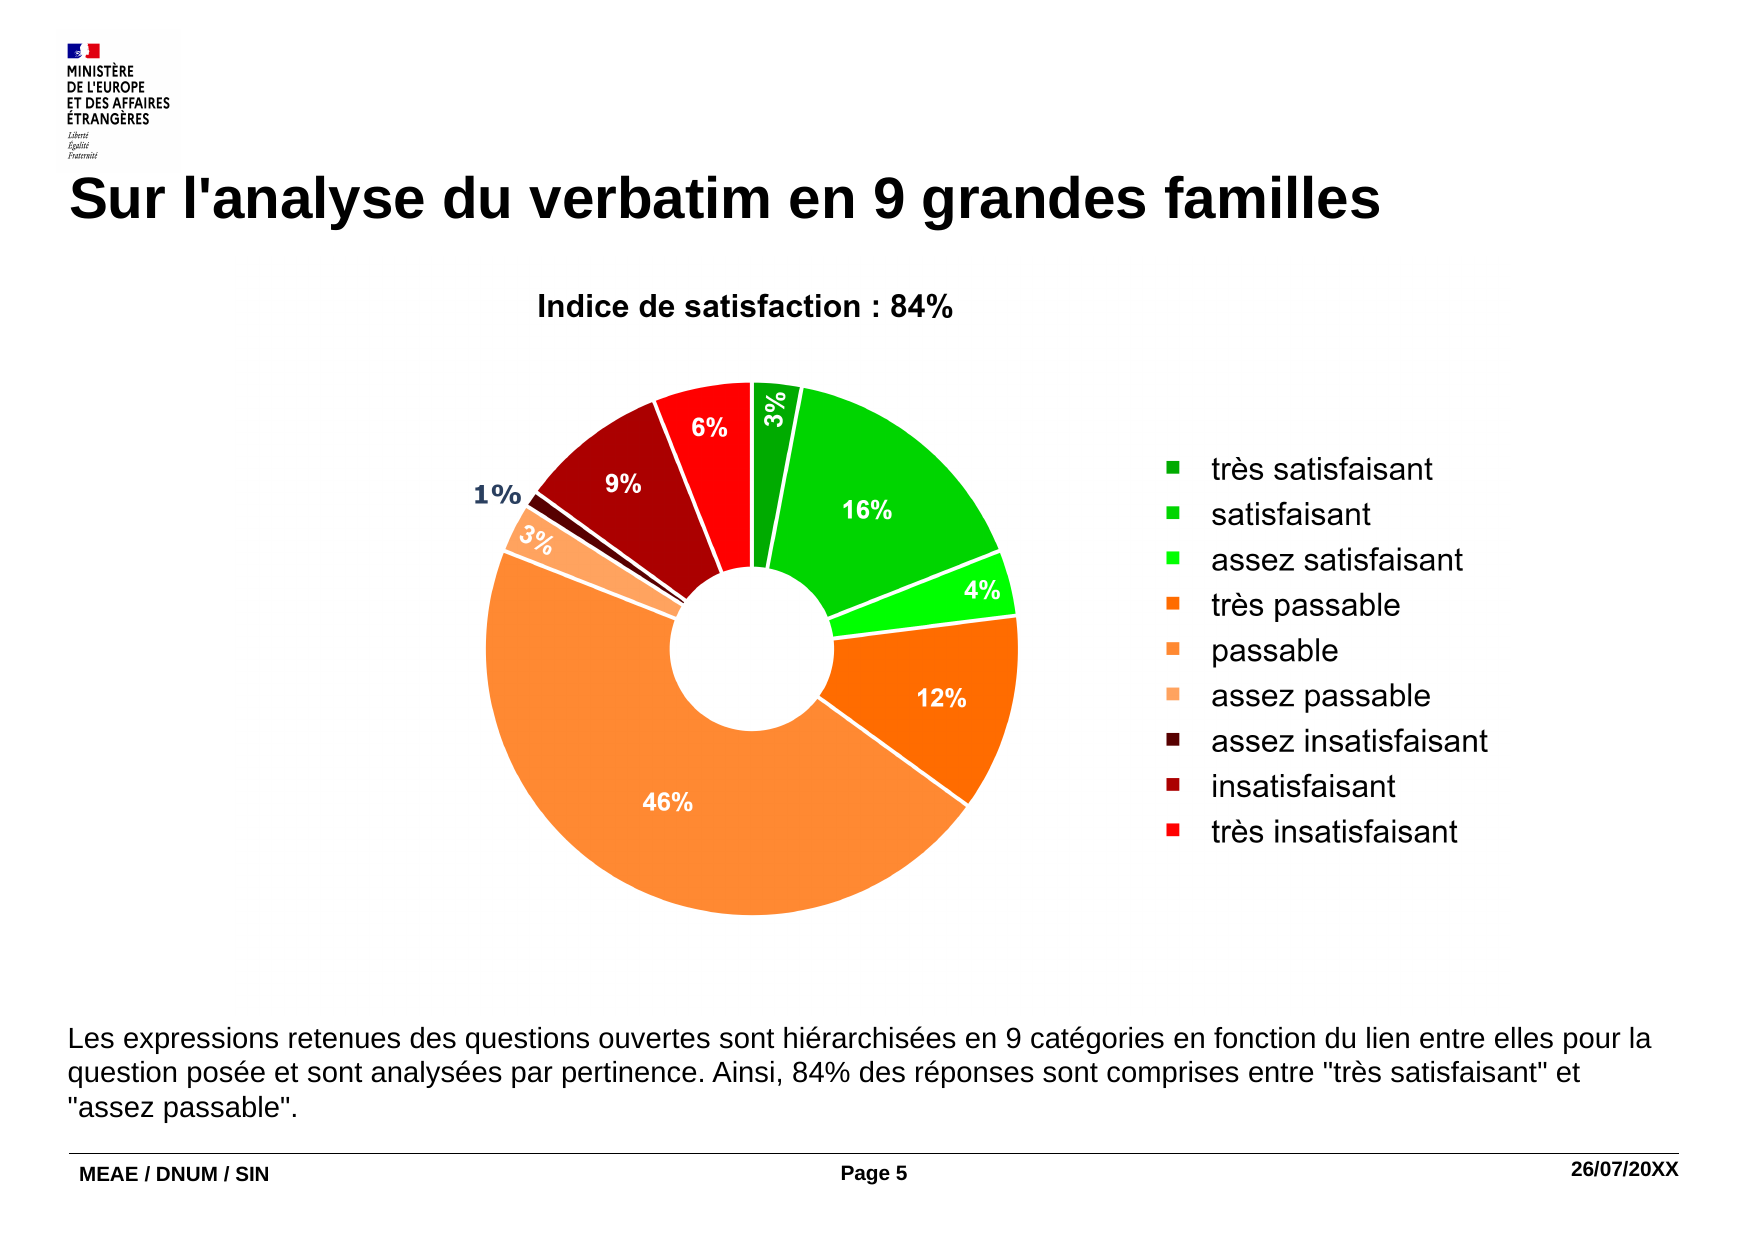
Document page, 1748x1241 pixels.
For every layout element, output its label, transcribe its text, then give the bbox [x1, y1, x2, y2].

picture [56, 29, 181, 173]
picture [234, 256, 1511, 1016]
list Les expressions retenues des questions ouvertes sont hiérarchisées en 9 catégories en fonction du lien entre elles pour la question posée et sont analysées par pertinence. Ainsi, 84% des réponses sont comprises entre "très satisfaisant" et "assez passable". [67, 973, 1679, 1105]
list 26/07/20XX [1291, 1155, 1680, 1187]
title Sur l'analyse du verbatim en 9 grandes familles [69, 168, 1680, 255]
